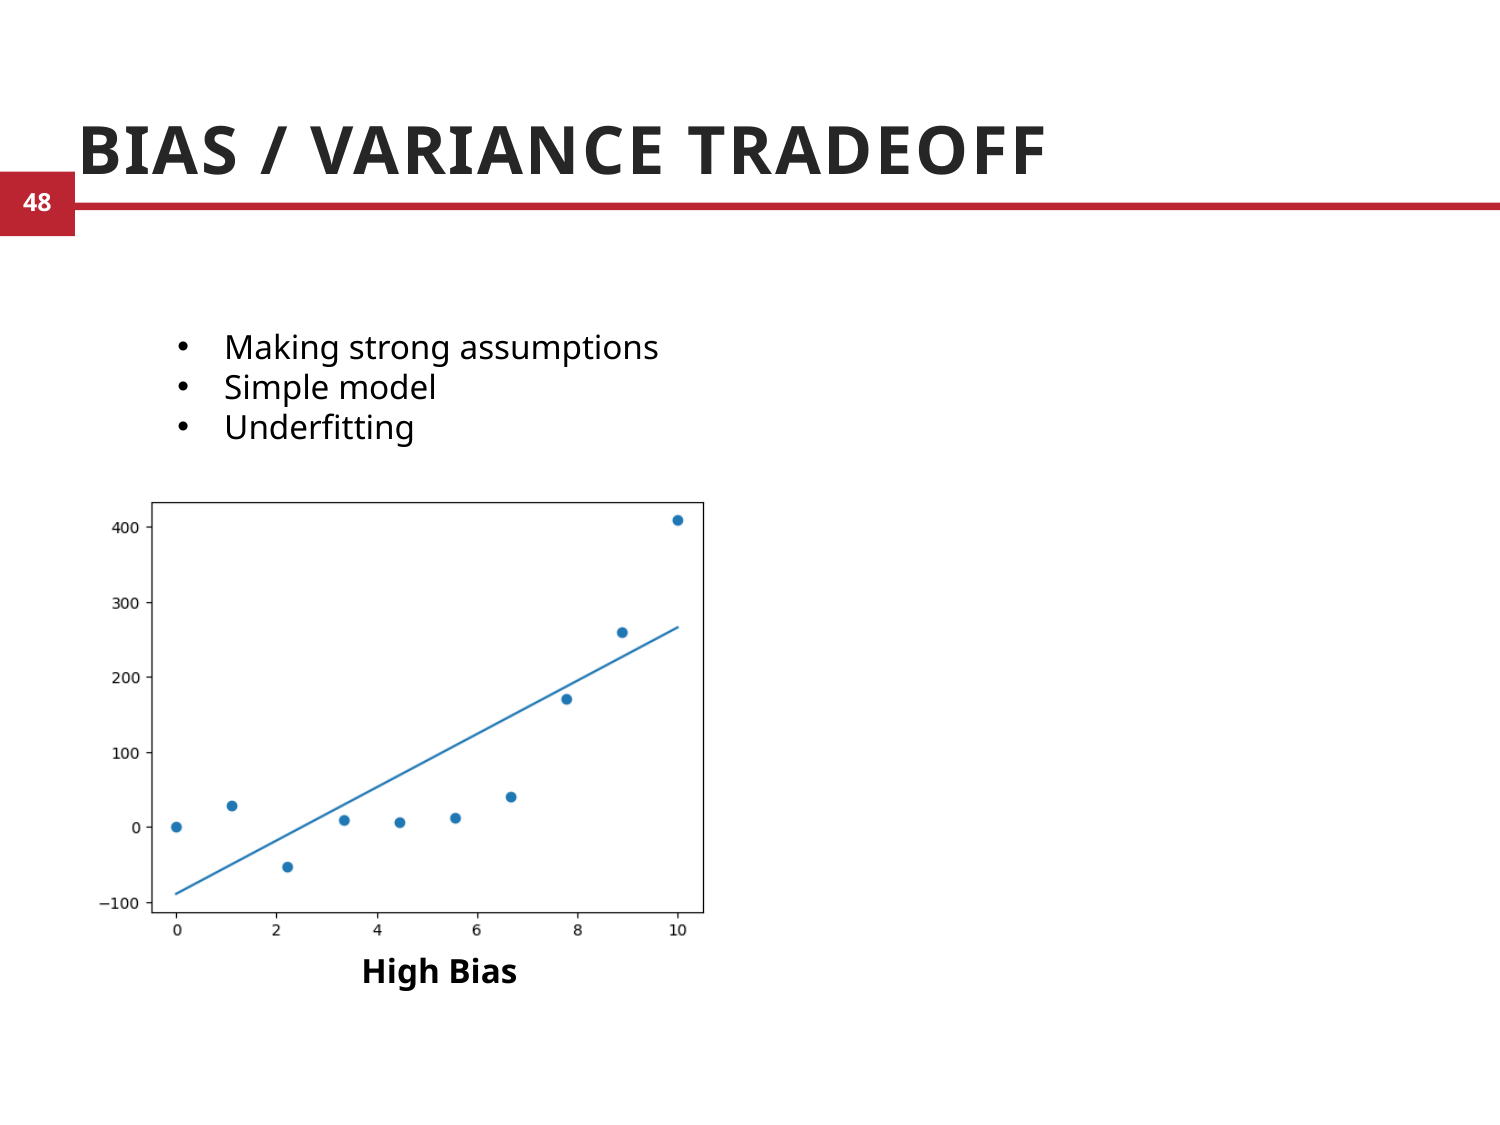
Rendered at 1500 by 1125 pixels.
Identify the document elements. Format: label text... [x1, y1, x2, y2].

title Bias / Variance Tradeoff [75, 0, 1425, 188]
picture [87, 490, 714, 951]
text_box High Bias [212, 964, 667, 1019]
text_box Making strong assumptions Simple model Underfitting [162, 318, 617, 482]
